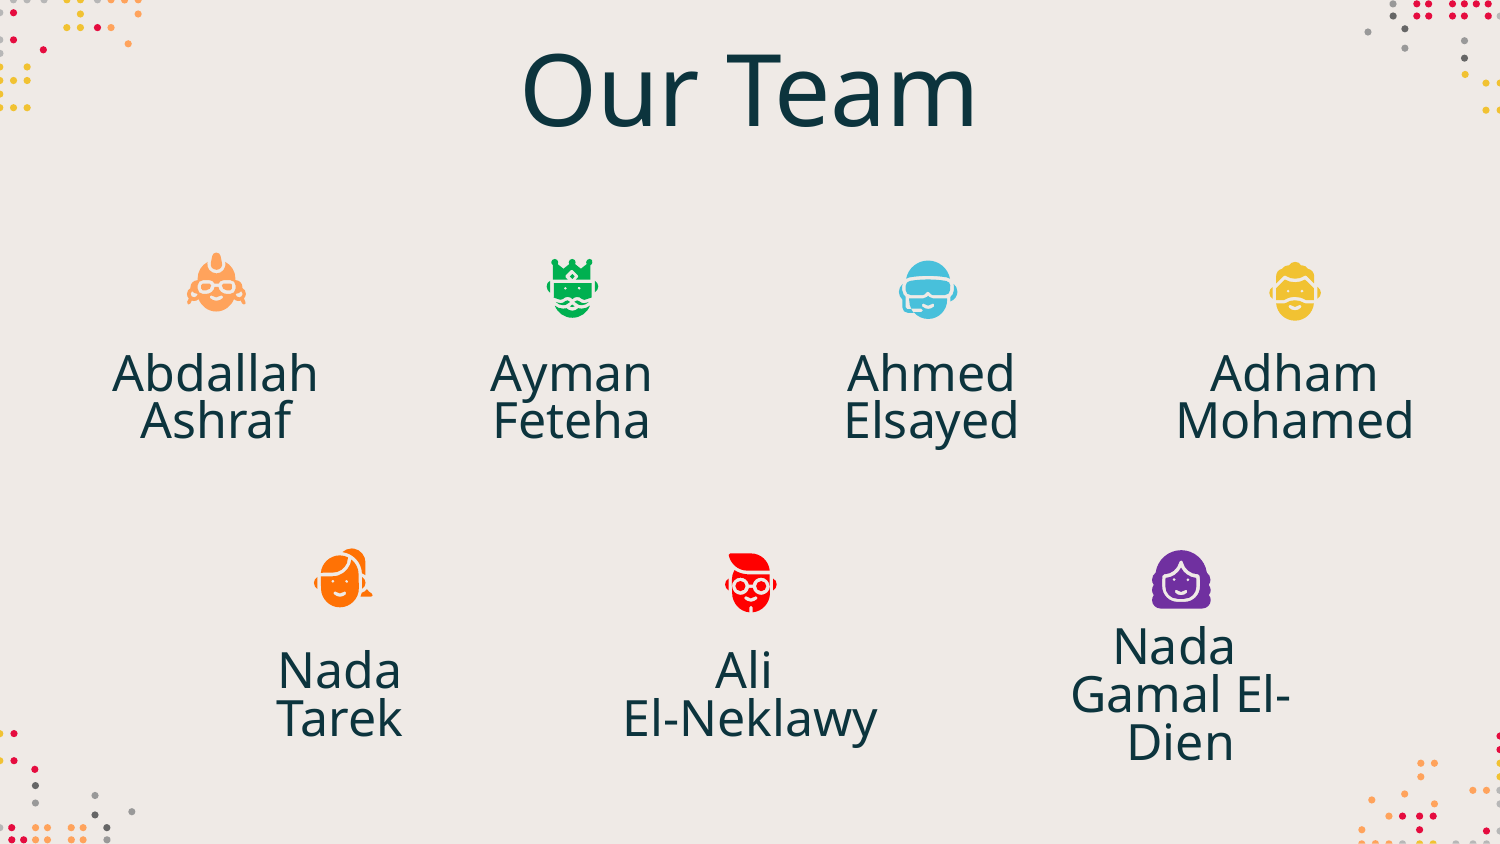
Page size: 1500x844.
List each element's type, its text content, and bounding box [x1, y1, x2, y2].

subtitle Nada Tarek [214, 645, 466, 751]
text_box Adham Mohamed [1152, 348, 1438, 454]
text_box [898, 260, 958, 320]
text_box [1151, 549, 1212, 609]
subtitle Nada Gamal El-Dien [1018, 645, 1343, 751]
text_box Ahmed Elsayed [789, 348, 1075, 454]
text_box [1269, 261, 1322, 321]
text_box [186, 252, 247, 312]
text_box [546, 258, 599, 319]
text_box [313, 548, 374, 608]
subtitle Ali El-Neklawy [607, 645, 894, 751]
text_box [724, 553, 777, 613]
subtitle Abdallah Ashraf [73, 348, 360, 454]
text_box Ayman Feteha [429, 348, 716, 454]
title Our Team [116, 47, 1383, 148]
